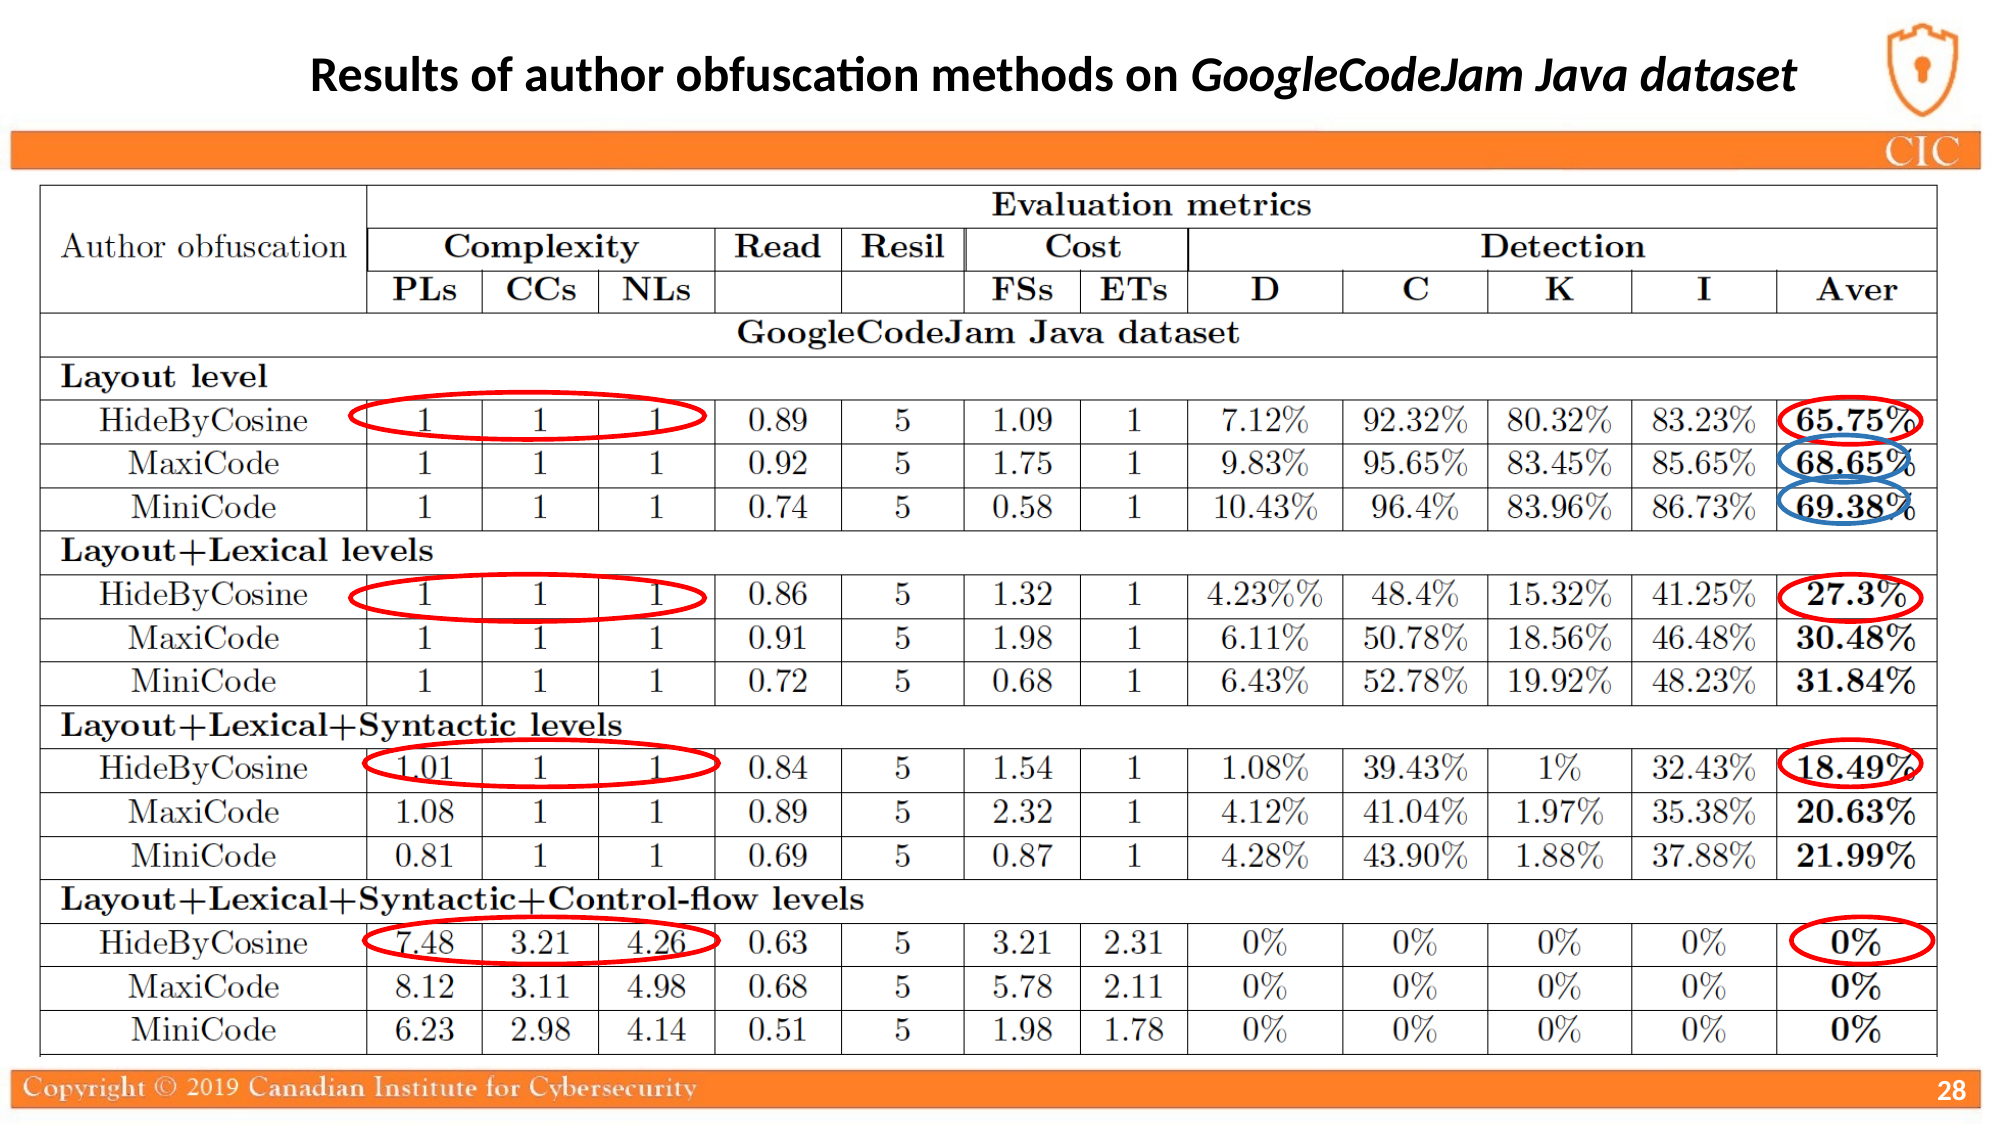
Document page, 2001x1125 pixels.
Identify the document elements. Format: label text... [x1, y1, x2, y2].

slide_number 28 [1531, 1058, 1982, 1119]
picture [0, 0, 2001, 1125]
text_box Results of author obfuscation methods on GoogleCodeJam Java dataset [295, 34, 1813, 110]
